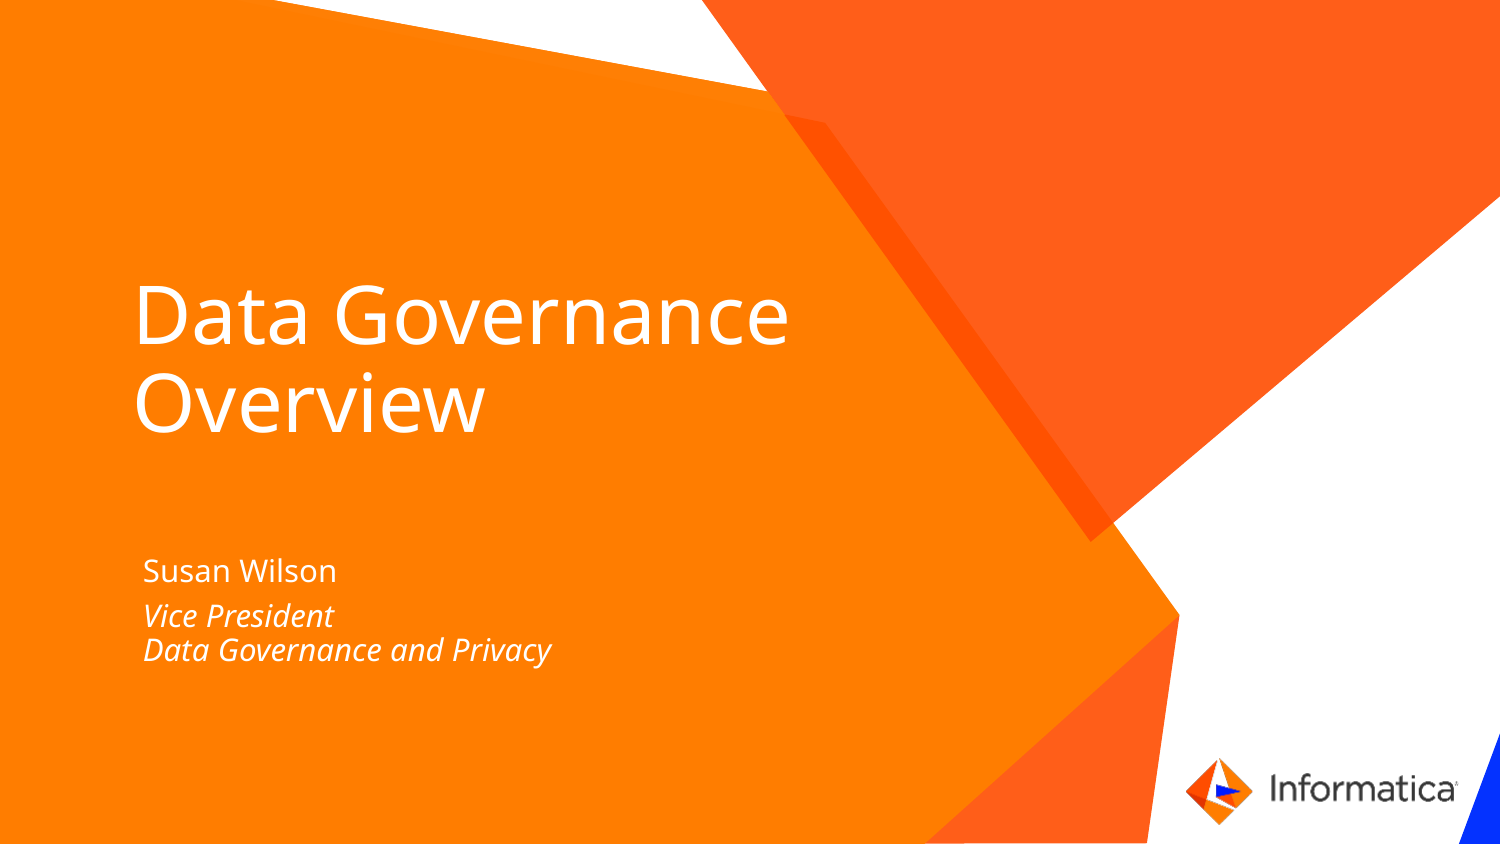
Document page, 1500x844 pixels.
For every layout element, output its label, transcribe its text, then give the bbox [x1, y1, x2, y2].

list Vice President Data Governance and Privacy [142, 600, 931, 637]
list Susan Wilson [142, 555, 931, 591]
picture [1169, 739, 1475, 844]
list Data Governance Overview [132, 274, 976, 468]
